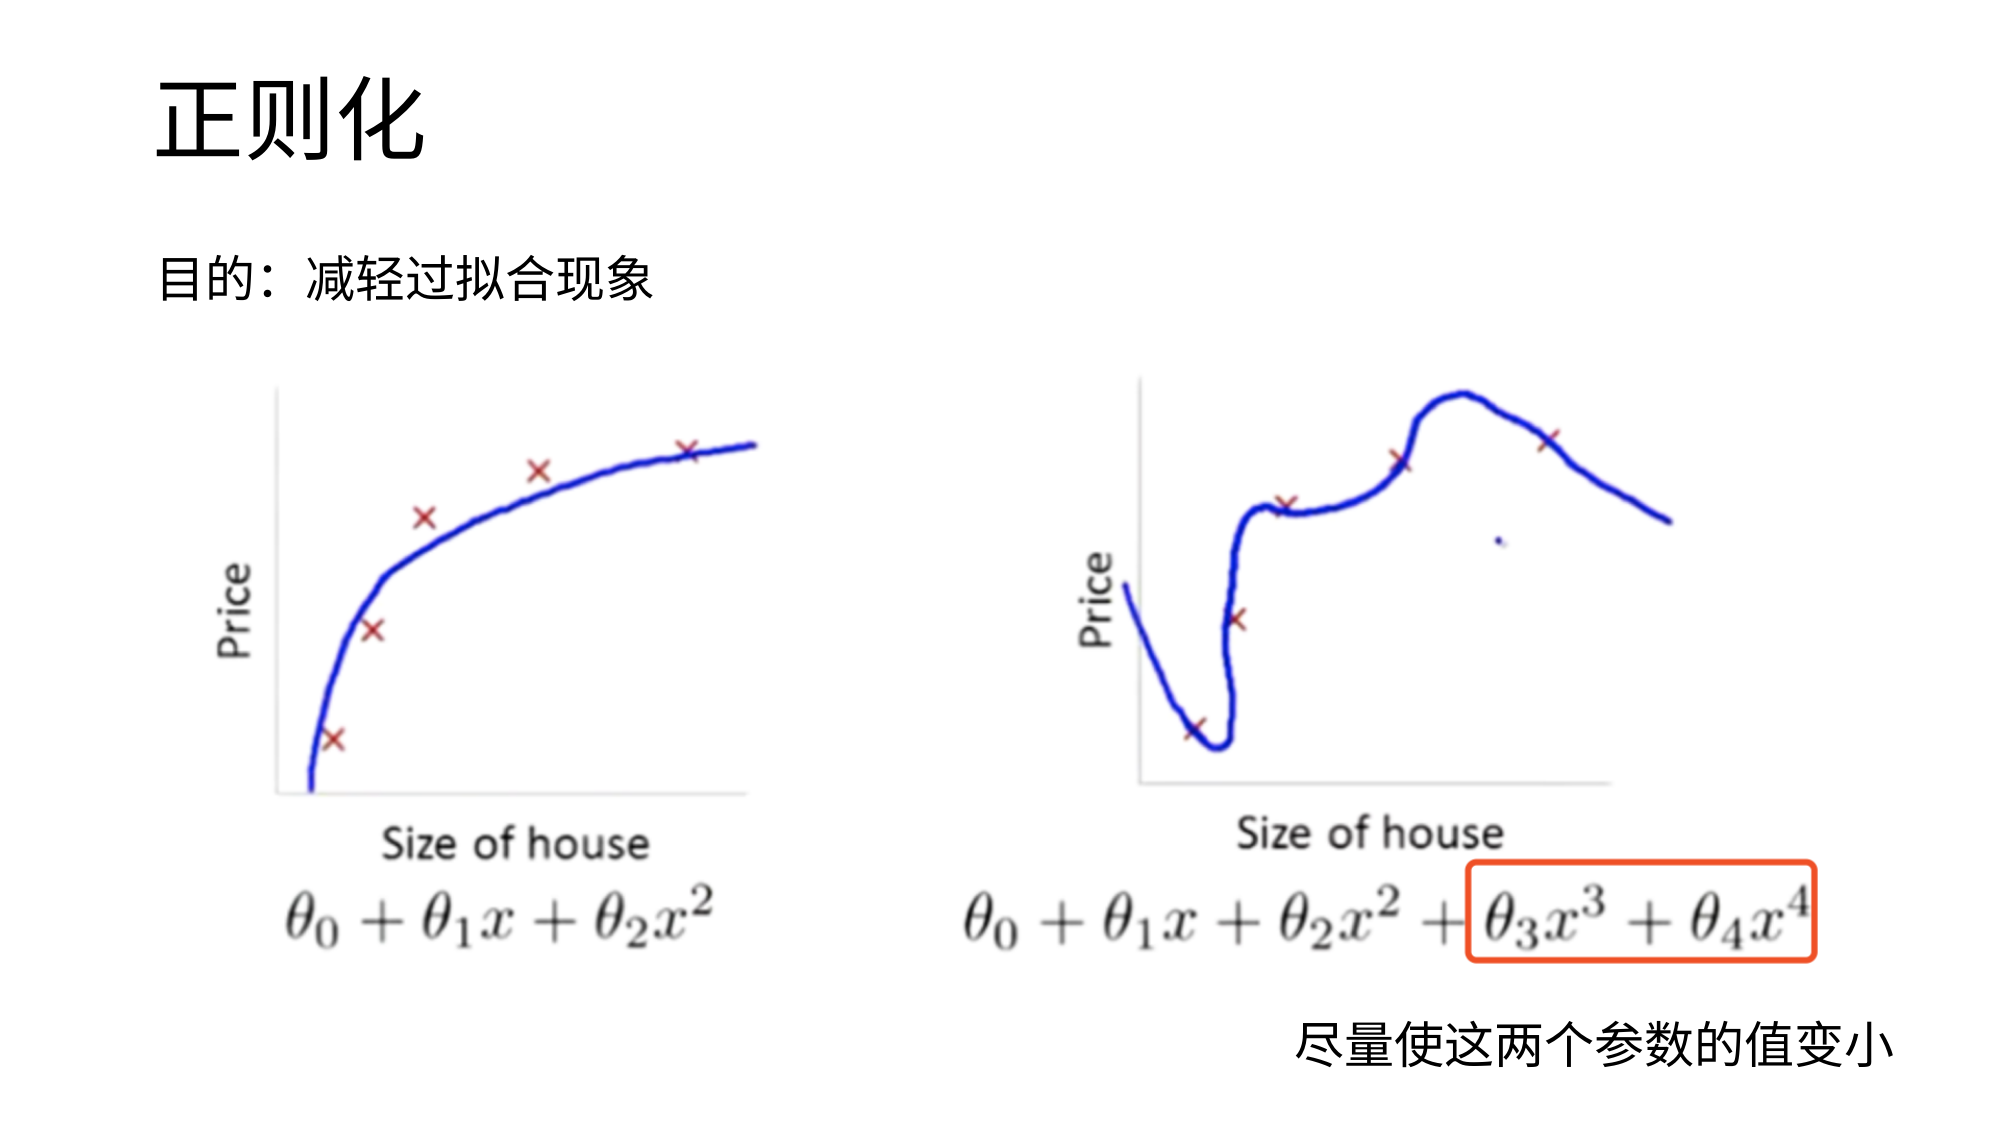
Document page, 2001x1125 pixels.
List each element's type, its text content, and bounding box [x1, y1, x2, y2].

title 正则化 [137, 15, 1863, 233]
text_box 尽量使这两个参数的值变小 [1280, 1005, 1910, 1081]
text_box 目的：减轻过拟合现象 [140, 240, 670, 316]
picture [183, 306, 1825, 1044]
